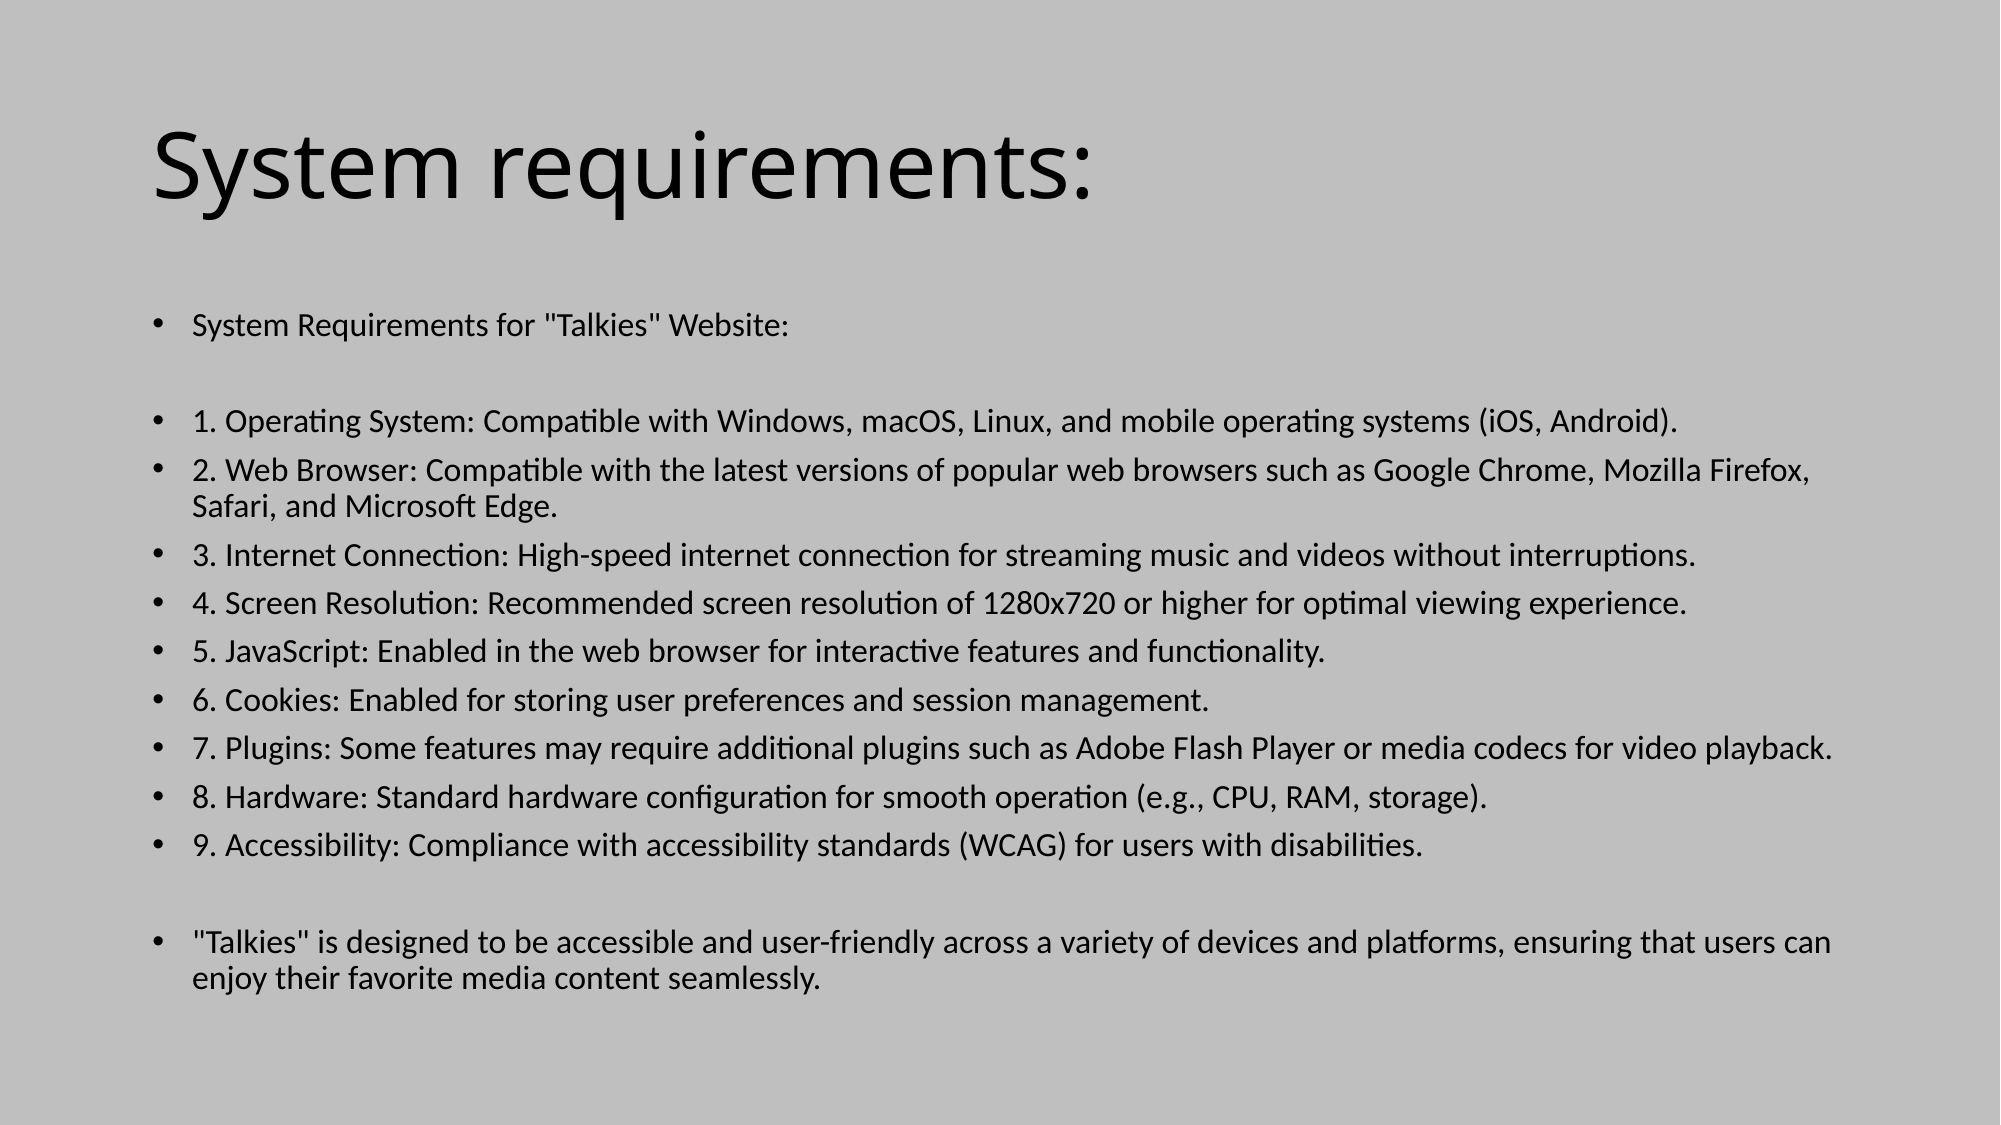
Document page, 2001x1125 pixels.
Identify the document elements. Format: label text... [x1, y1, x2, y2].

list System Requirements for "Talkies" Website: 1. Operating System: Compatible with Windows, macOS, Linux, and mobile operating systems (iOS, Android). 2. Web Browser: Compatible with the latest versions of popular web browsers such as Google Chrome, Mozilla Firefox, Safari, and Microsoft Edge. 3. Internet Connection: High-speed internet connection for streaming music and videos without interruptions. 4. Screen Resolution: Recommended screen resolution of 1280x720 or higher for optimal viewing experience. 5. JavaScript: Enabled in the web browser for interactive features and functionality. 6. Cookies: Enabled for storing user preferences and session management. 7. Plugins: Some features may require additional plugins such as Adobe Flash Player or media codecs for video playback. 8. Hardware: Standard hardware configuration for smooth operation (e.g., CPU, RAM, storage). 9. Accessibility: Compliance with accessibility standards (WCAG) for users with disabilities. "Talkies" is designed to be accessible and user-friendly across a variety of devices and platforms, ensuring that users can enjoy their favorite media content seamlessly. [137, 299, 1863, 1014]
title System requirements: [137, 59, 1863, 278]
